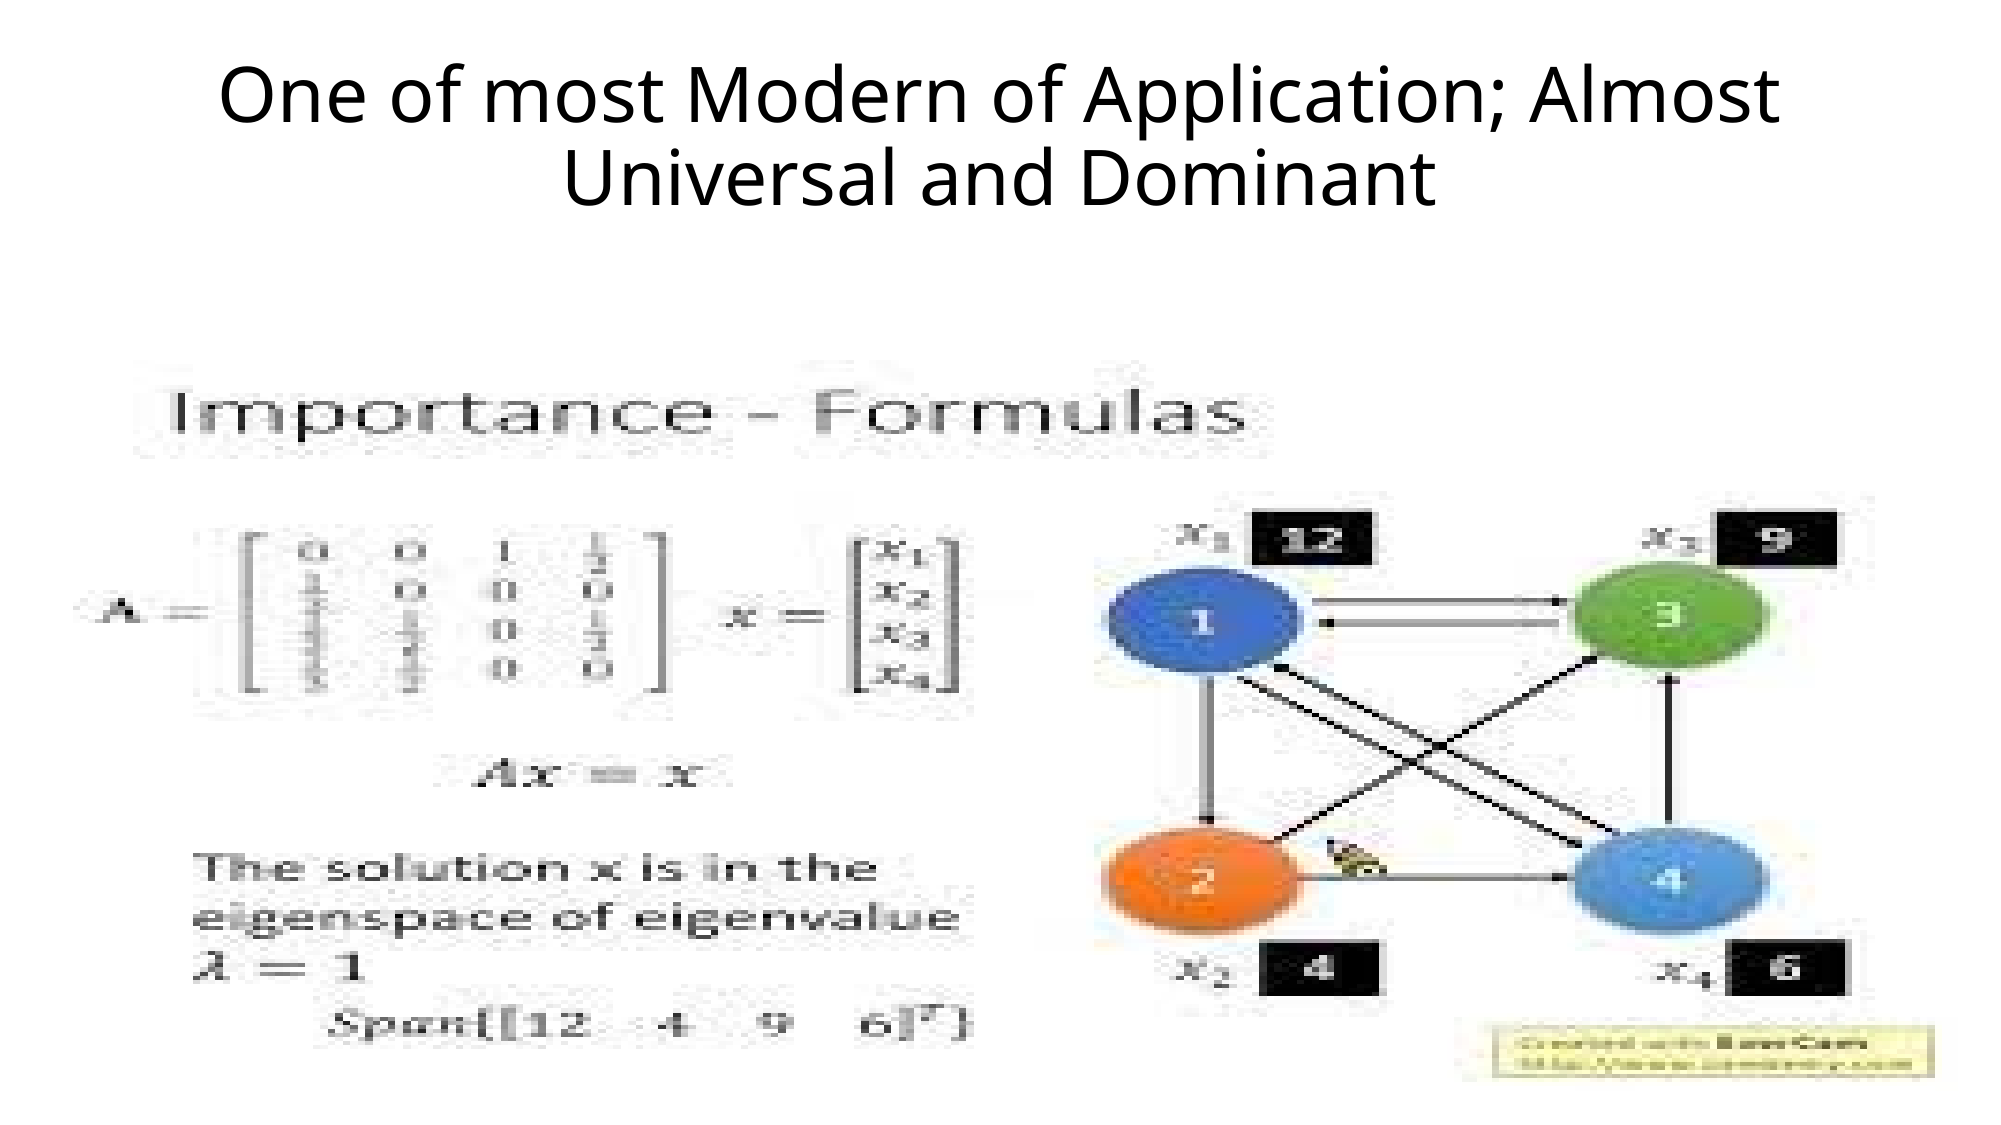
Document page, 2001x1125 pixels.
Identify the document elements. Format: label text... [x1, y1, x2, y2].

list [12, 294, 1959, 1091]
title One of most Modern of Application; Almost Universal and Dominant [99, 45, 1900, 233]
